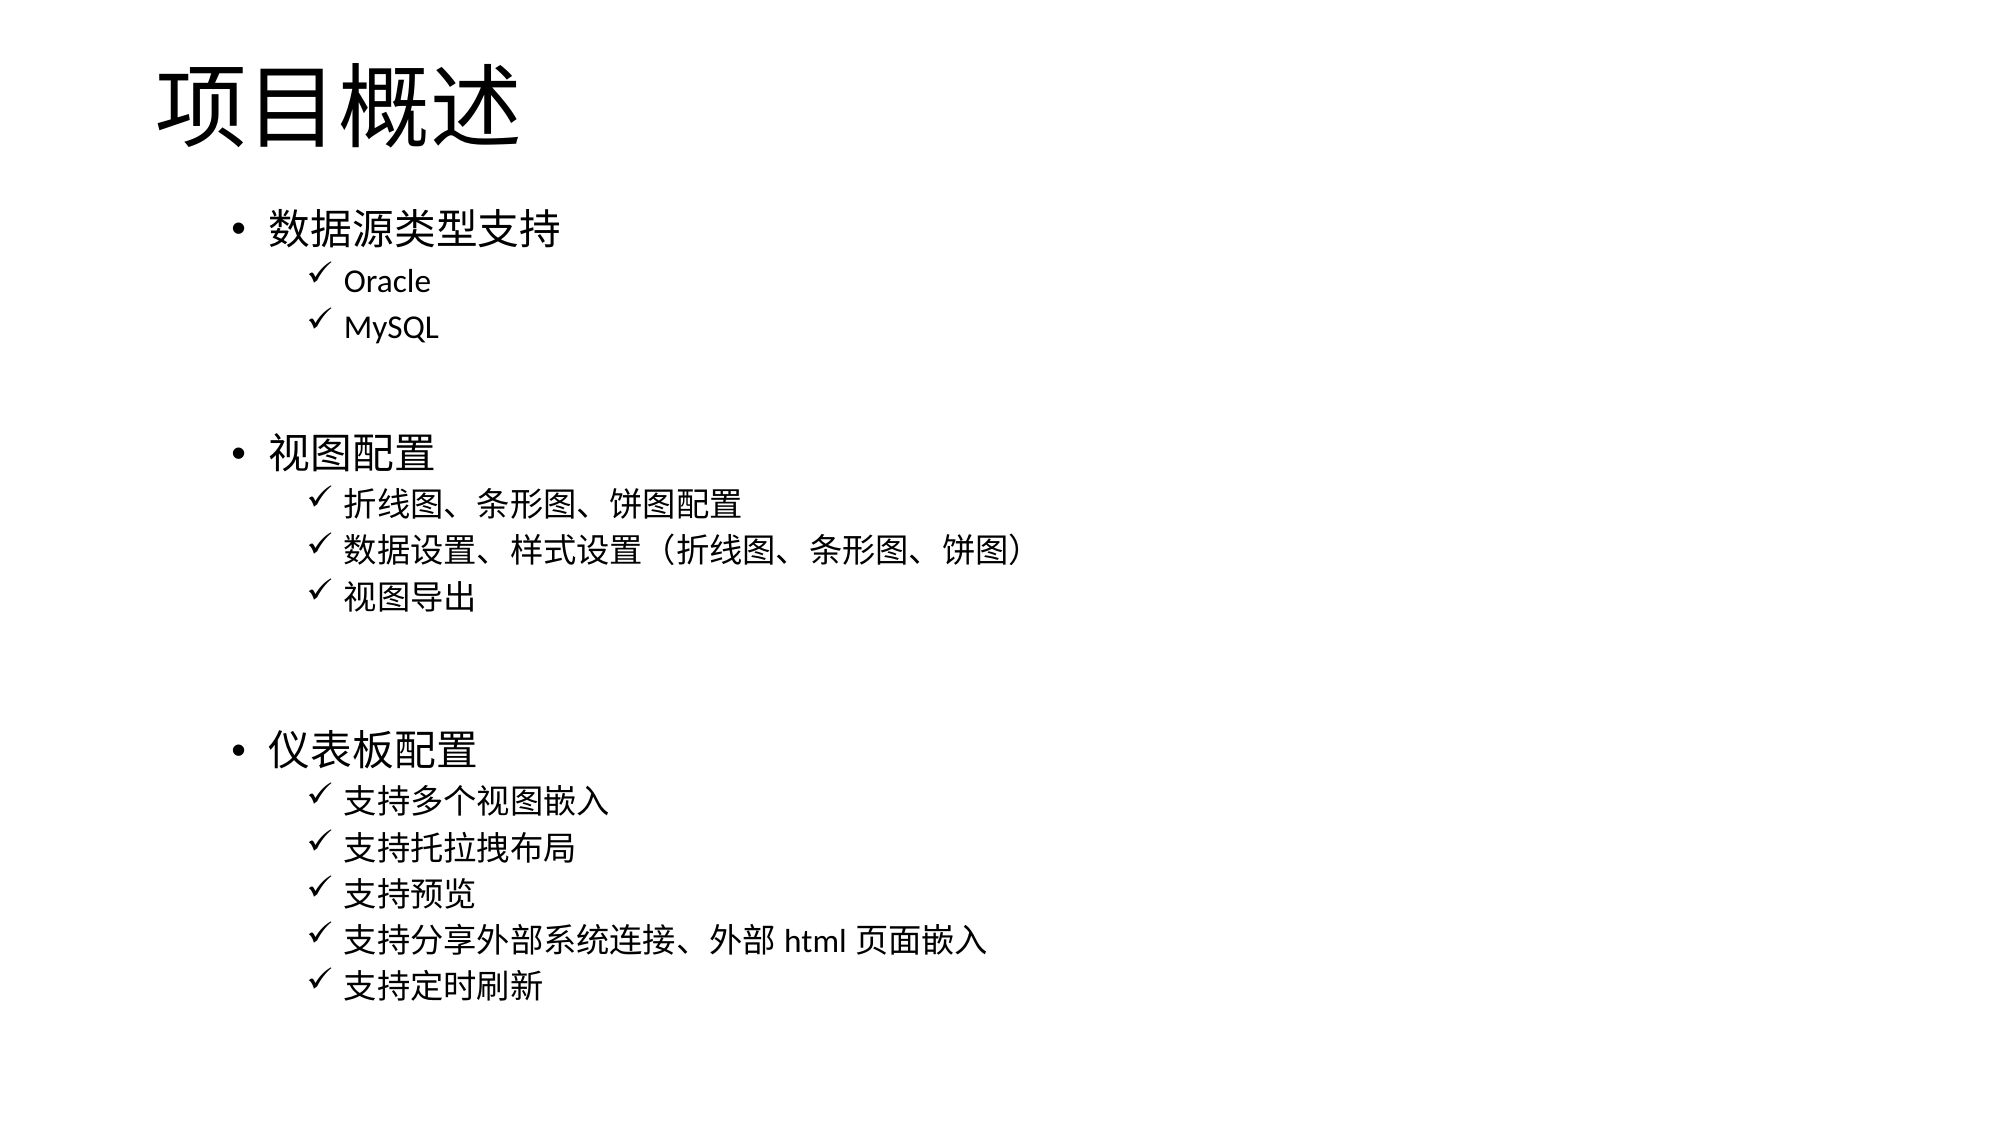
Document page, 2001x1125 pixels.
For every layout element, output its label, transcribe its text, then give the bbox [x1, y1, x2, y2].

text_box 数据源类型支持 Oracle MySQL 视图配置 折线图、条形图、饼图配置 数据设置、样式设置（折线图、条形图、饼图） 视图导出 仪表板配置 支持多个视图嵌入 支持托拉拽布局 支持预览 支持分享外部系统连接、外部html页面嵌入 支持定时刷新 [216, 200, 1928, 1065]
title 项目概述 [140, 20, 1866, 201]
